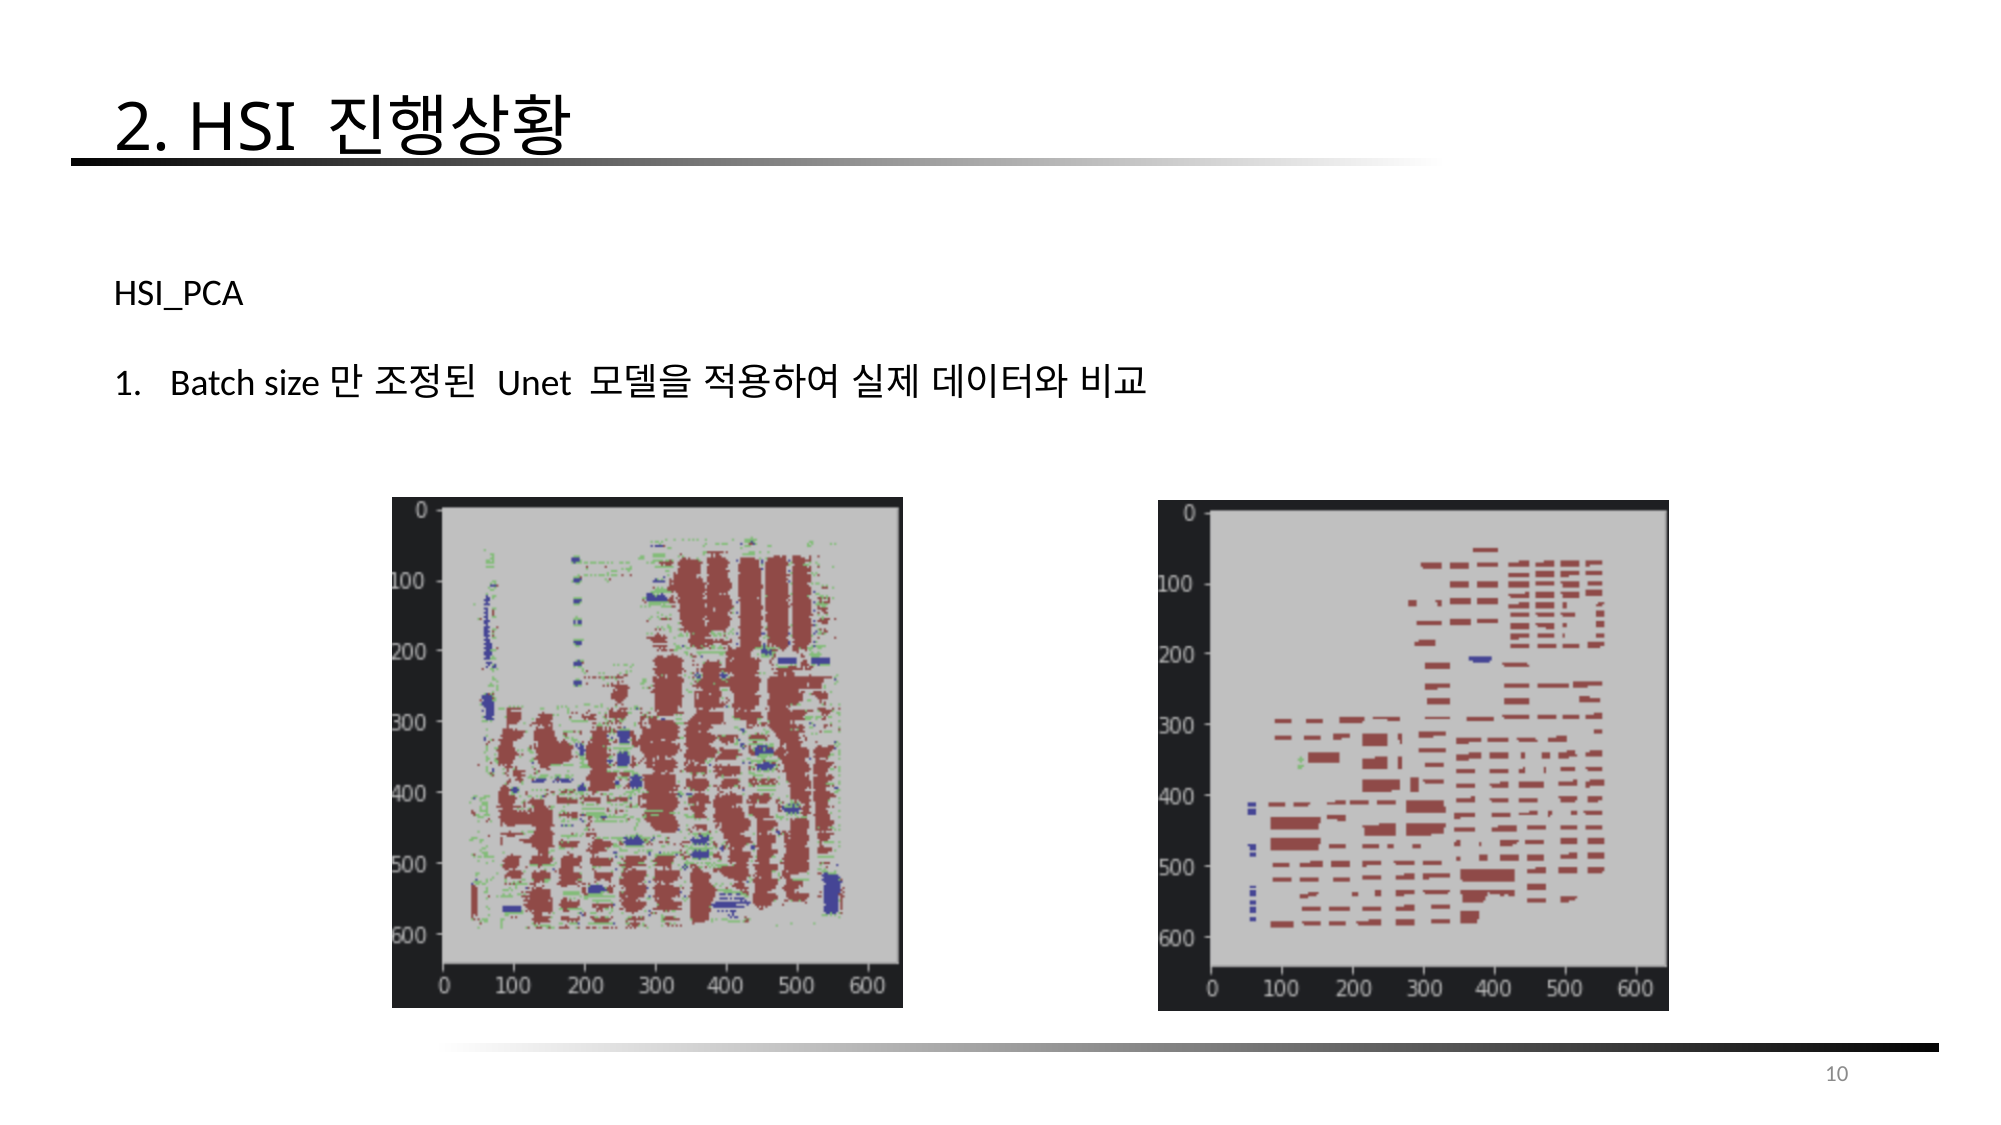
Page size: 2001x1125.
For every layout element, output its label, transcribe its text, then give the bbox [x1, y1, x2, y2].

text_box HSI_PCA Batch size만 조정된 Unet 모델을 적용하여 실제 데이터와 비교 [99, 260, 1568, 501]
picture [1158, 500, 1669, 1011]
slide_number 10 [1413, 1042, 1864, 1103]
picture [392, 497, 903, 1008]
text_box 2. HSI 진행상황 [99, 84, 1706, 173]
